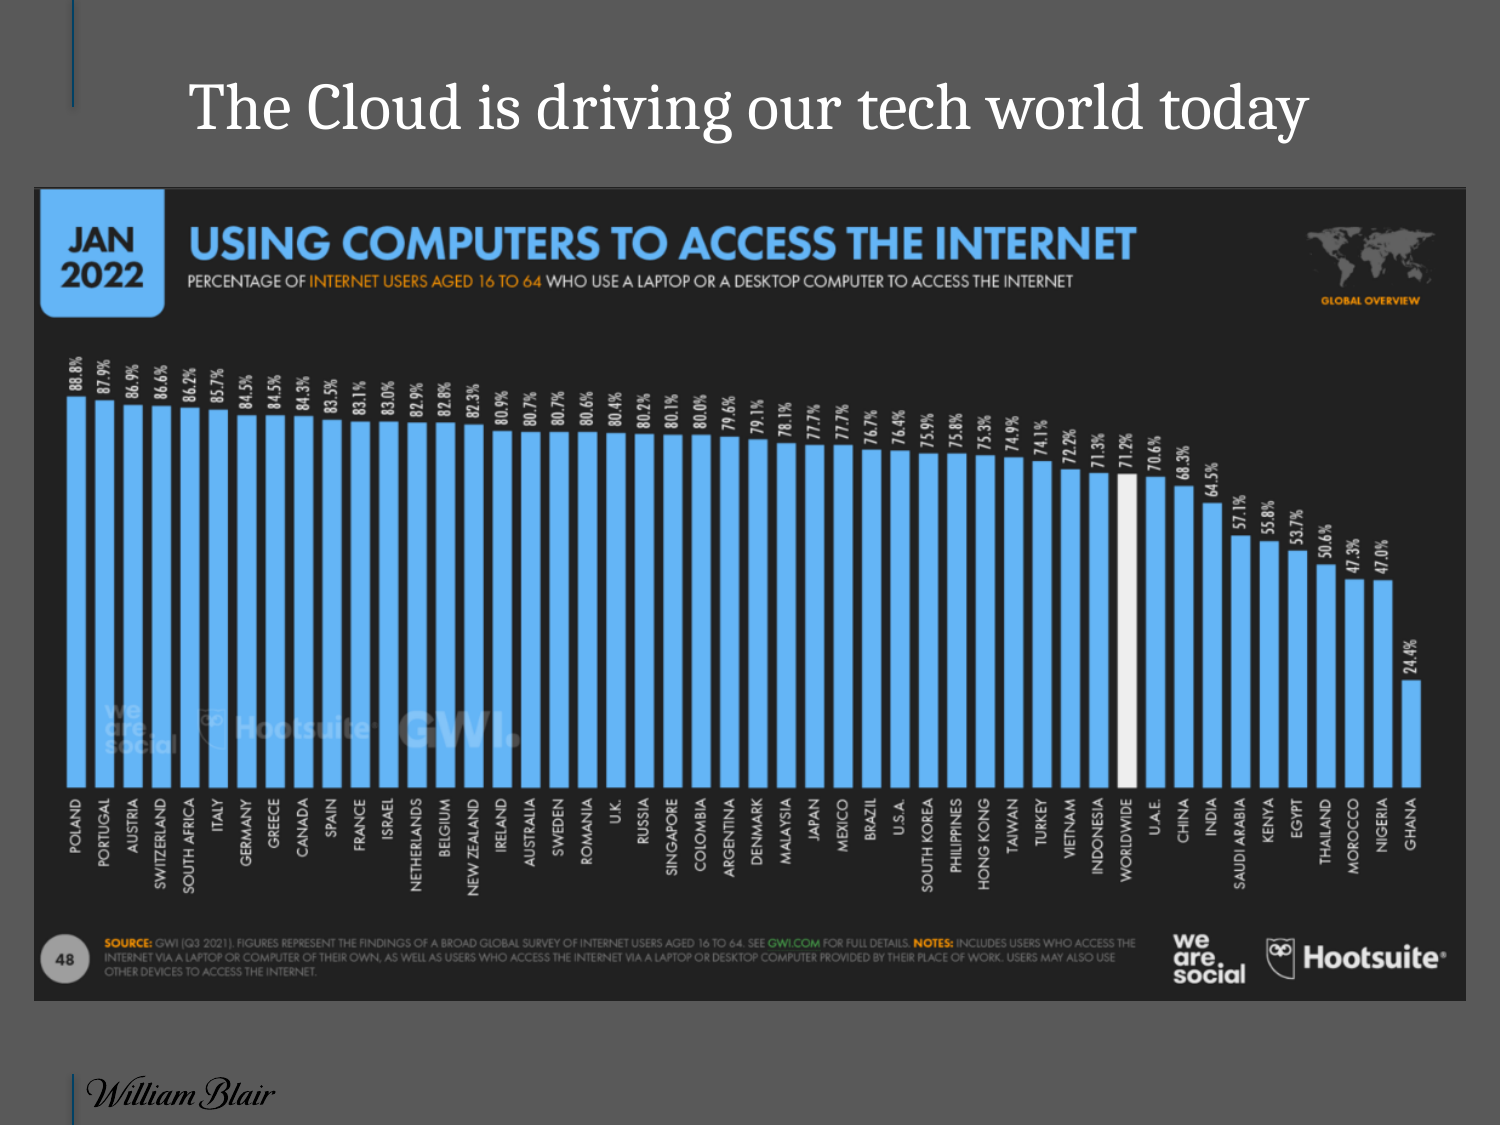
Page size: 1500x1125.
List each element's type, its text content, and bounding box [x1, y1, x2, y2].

text_box The Cloud is driving our tech world today [74, 55, 1425, 185]
picture [33, 187, 1467, 1002]
